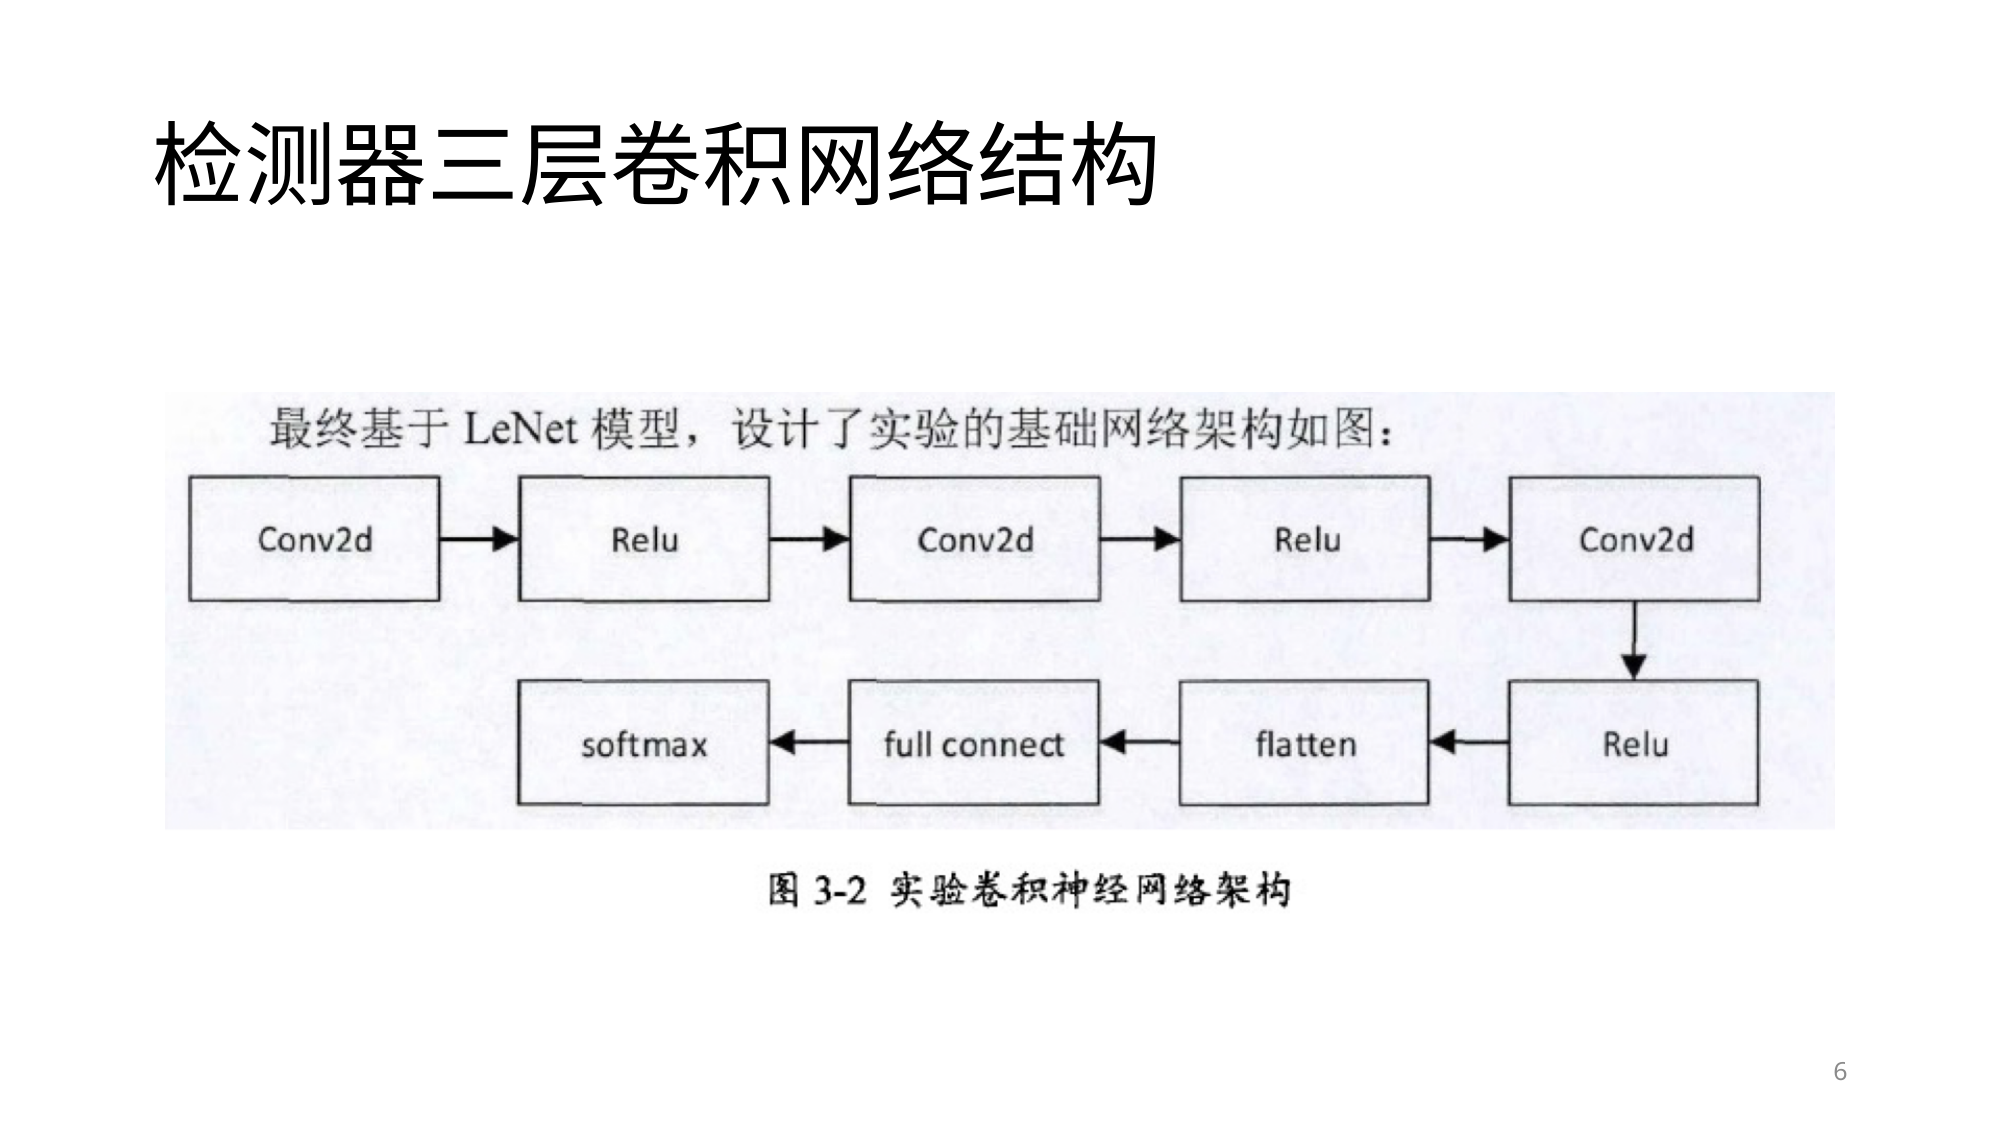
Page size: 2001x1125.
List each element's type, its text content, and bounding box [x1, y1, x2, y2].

slide_number 6 [1412, 1042, 1863, 1103]
title 检测器三层卷积网络结构 [137, 59, 1863, 278]
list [165, 392, 1835, 920]
